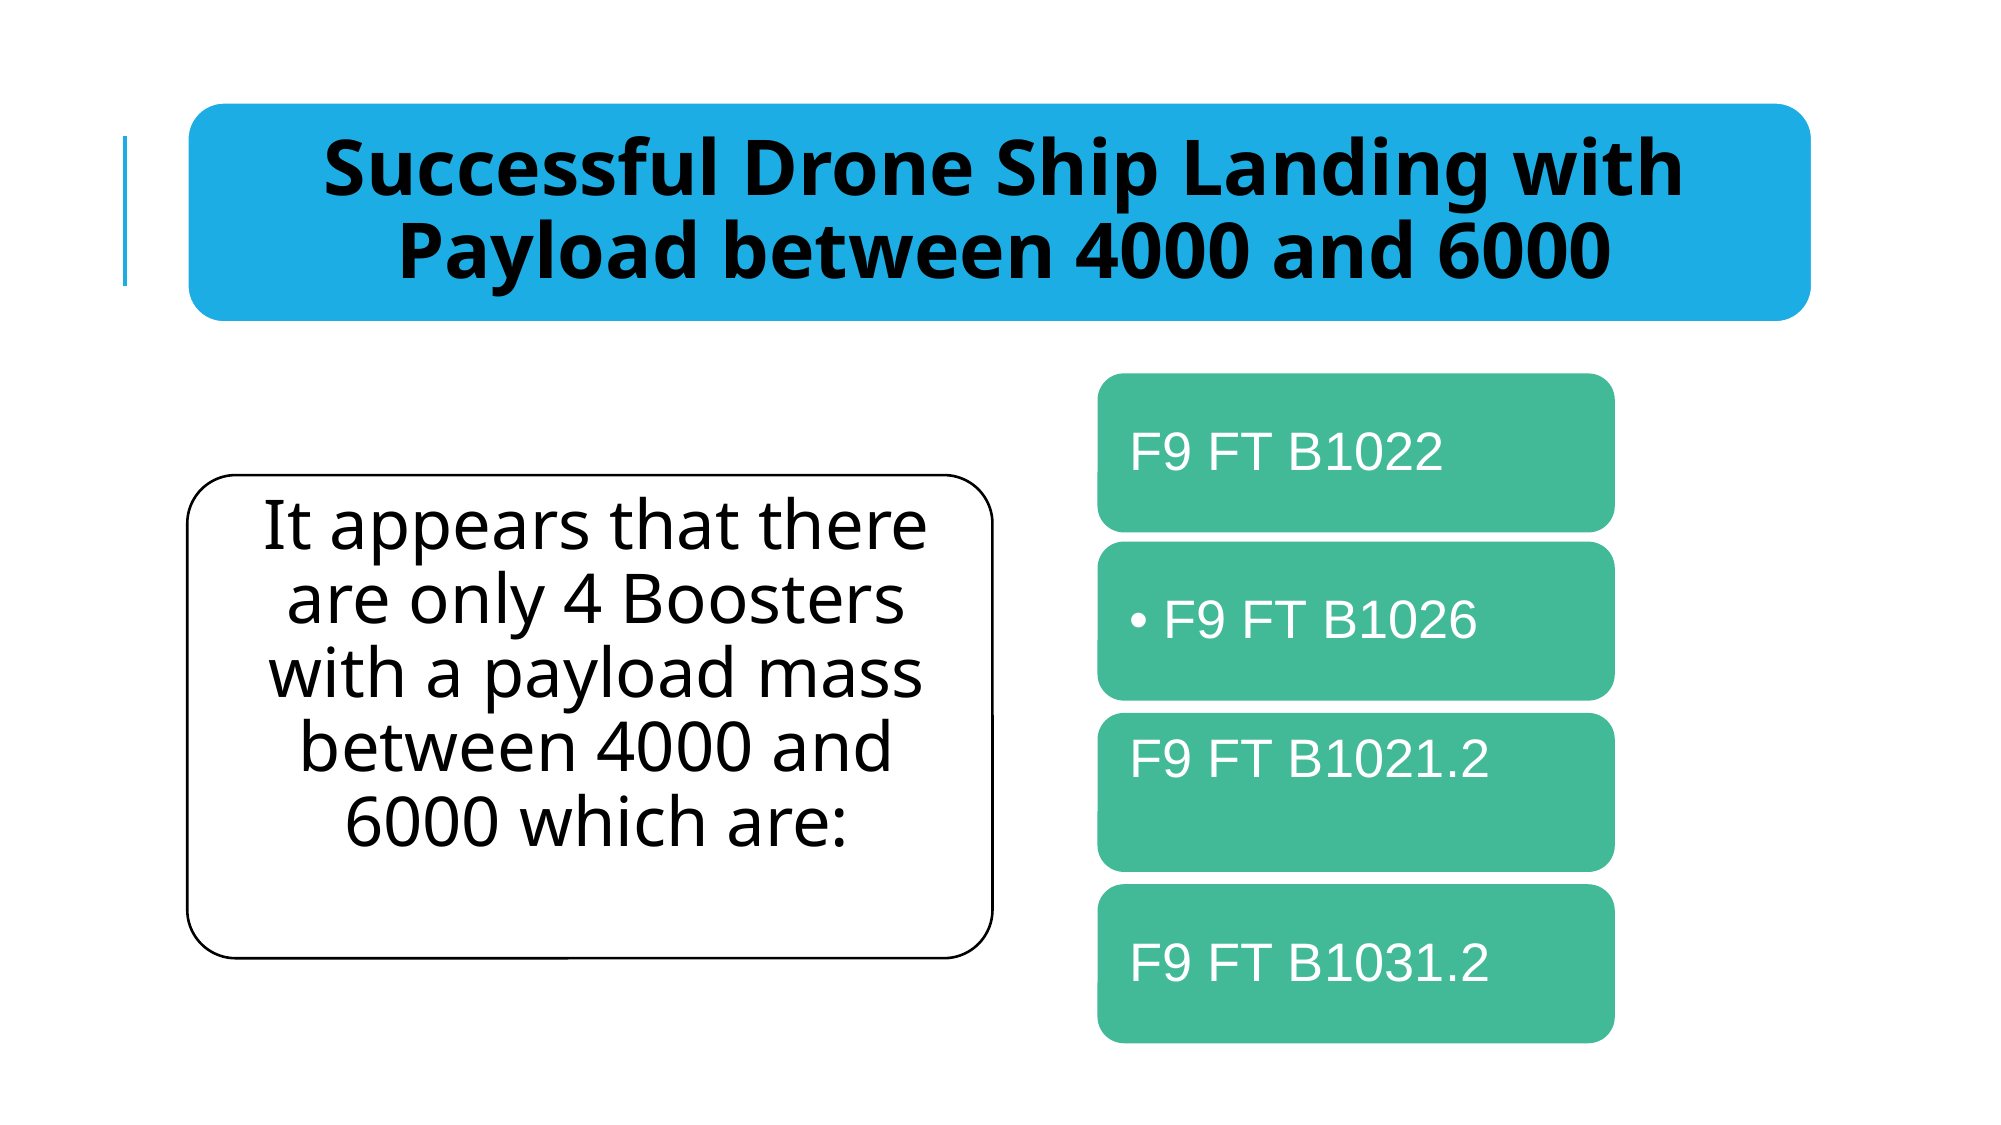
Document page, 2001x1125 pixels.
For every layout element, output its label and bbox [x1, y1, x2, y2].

text_box [186, 360, 993, 1073]
text_box [1097, 360, 1616, 1053]
text_box [186, 99, 1813, 326]
